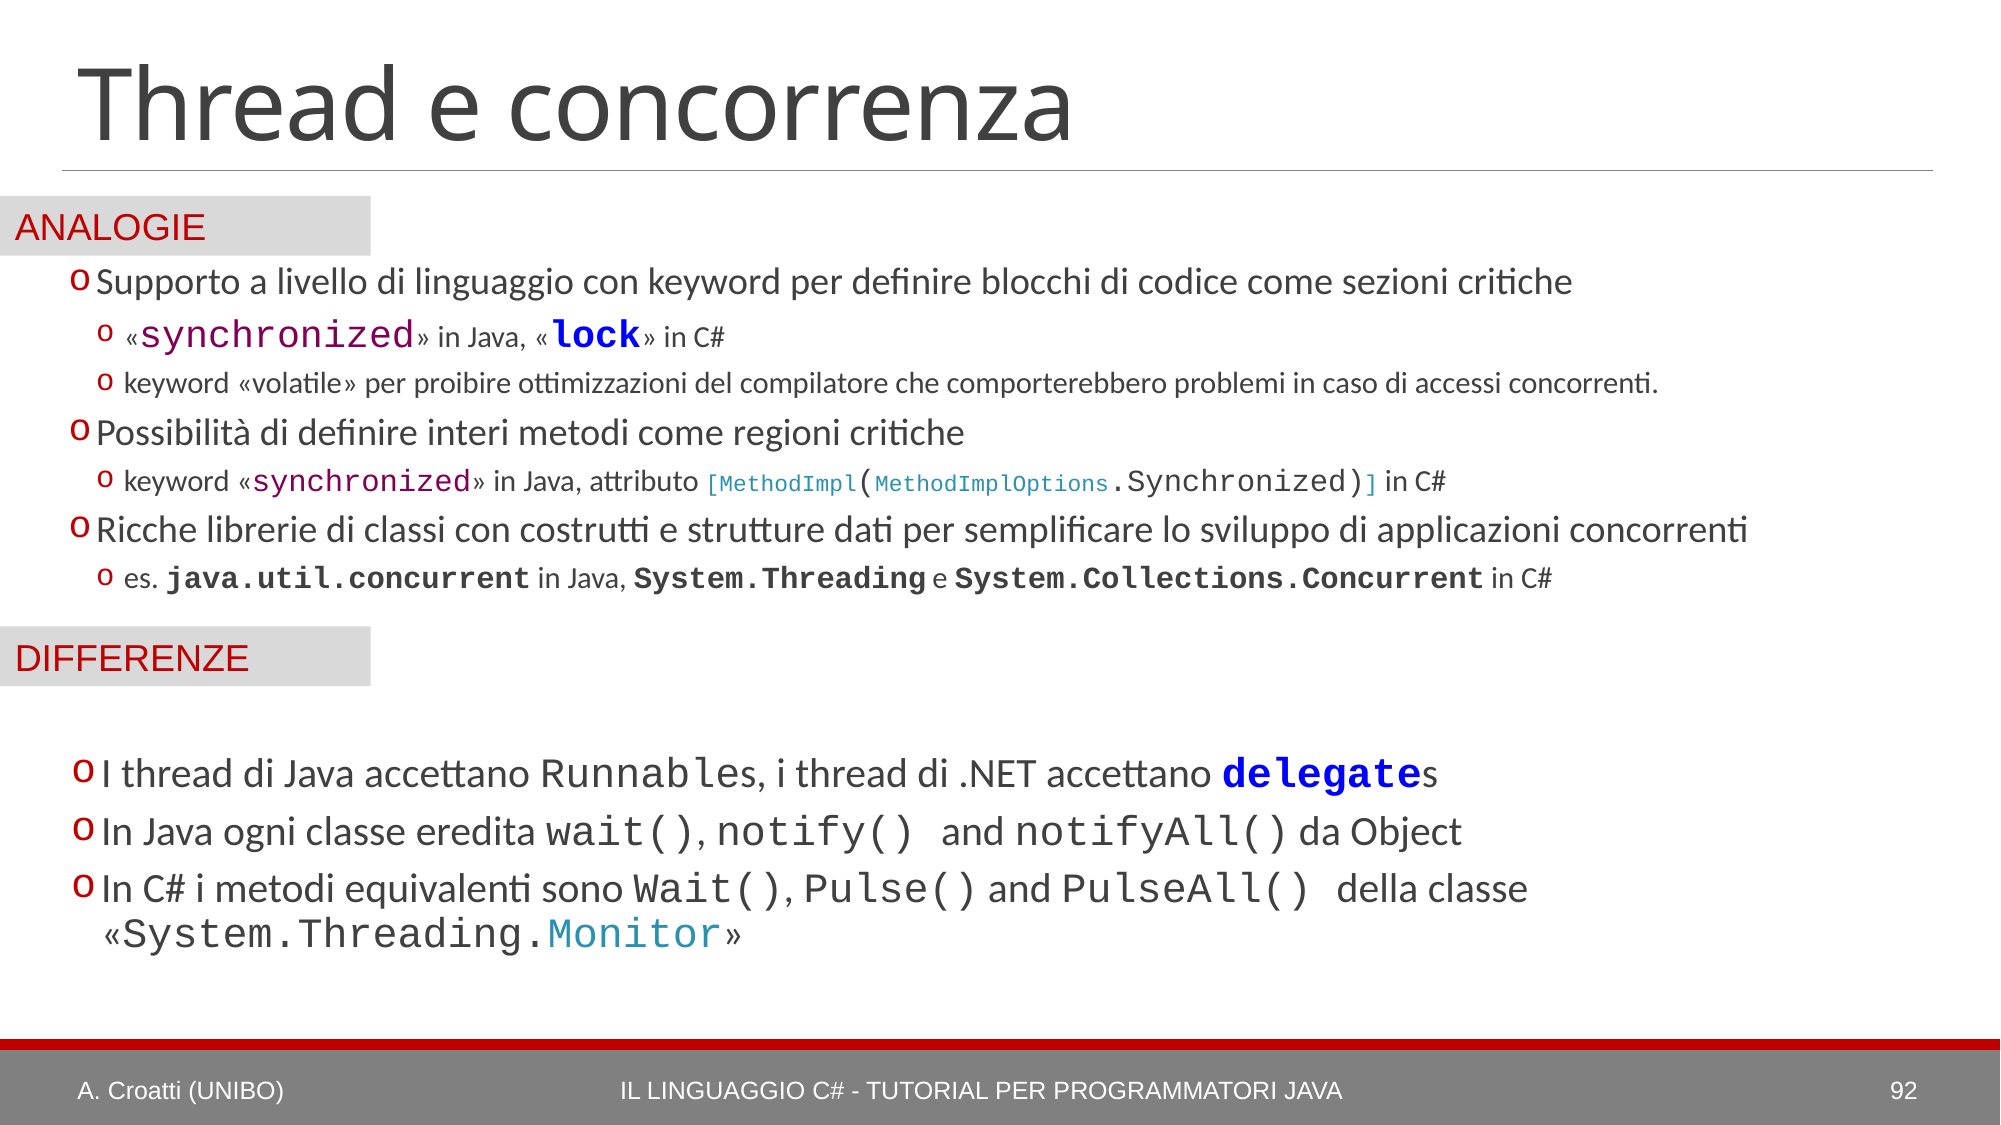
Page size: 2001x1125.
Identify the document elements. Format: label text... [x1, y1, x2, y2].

list I thread di Java accettano Runnables, i thread di .NET accettano delegates In Java ogni classe eredita wait(), notify() and notifyAll() da Object In C# i metodi equivalenti sono Wait(), Pulse() and PulseAll() della classe «System.Threading.Monitor» [38, 688, 1933, 1021]
slide_number A. Croatti (UNIBO) [62, 1059, 339, 1120]
list Supporto a livello di linguaggio con keyword per definire blocchi di codice come sezioni critiche «synchronized» in Java, «lock» in C# keyword «volatile» per proibire ottimizzazioni del compilatore che comporterebbero problemi in caso di accessi concorrenti. Possibilità di definire interi metodi come regioni critiche keyword «synchronized» in Java, attributo [MethodImpl(MethodImplOptions.Synchronized)] in C# Ricche librerie di classi con costrutti e strutture dati per semplificare lo sviluppo di applicazioni concorrenti es. java.util.concurrent in Java, System.Threading e System.Collections.Concurrent in C# [38, 254, 1933, 604]
footer Il Linguaggio C# - Tutorial per Programmatori Java [339, 1059, 1624, 1120]
slide_number 92 [1624, 1059, 1933, 1120]
title Thread e concorrenza [62, 47, 1933, 169]
